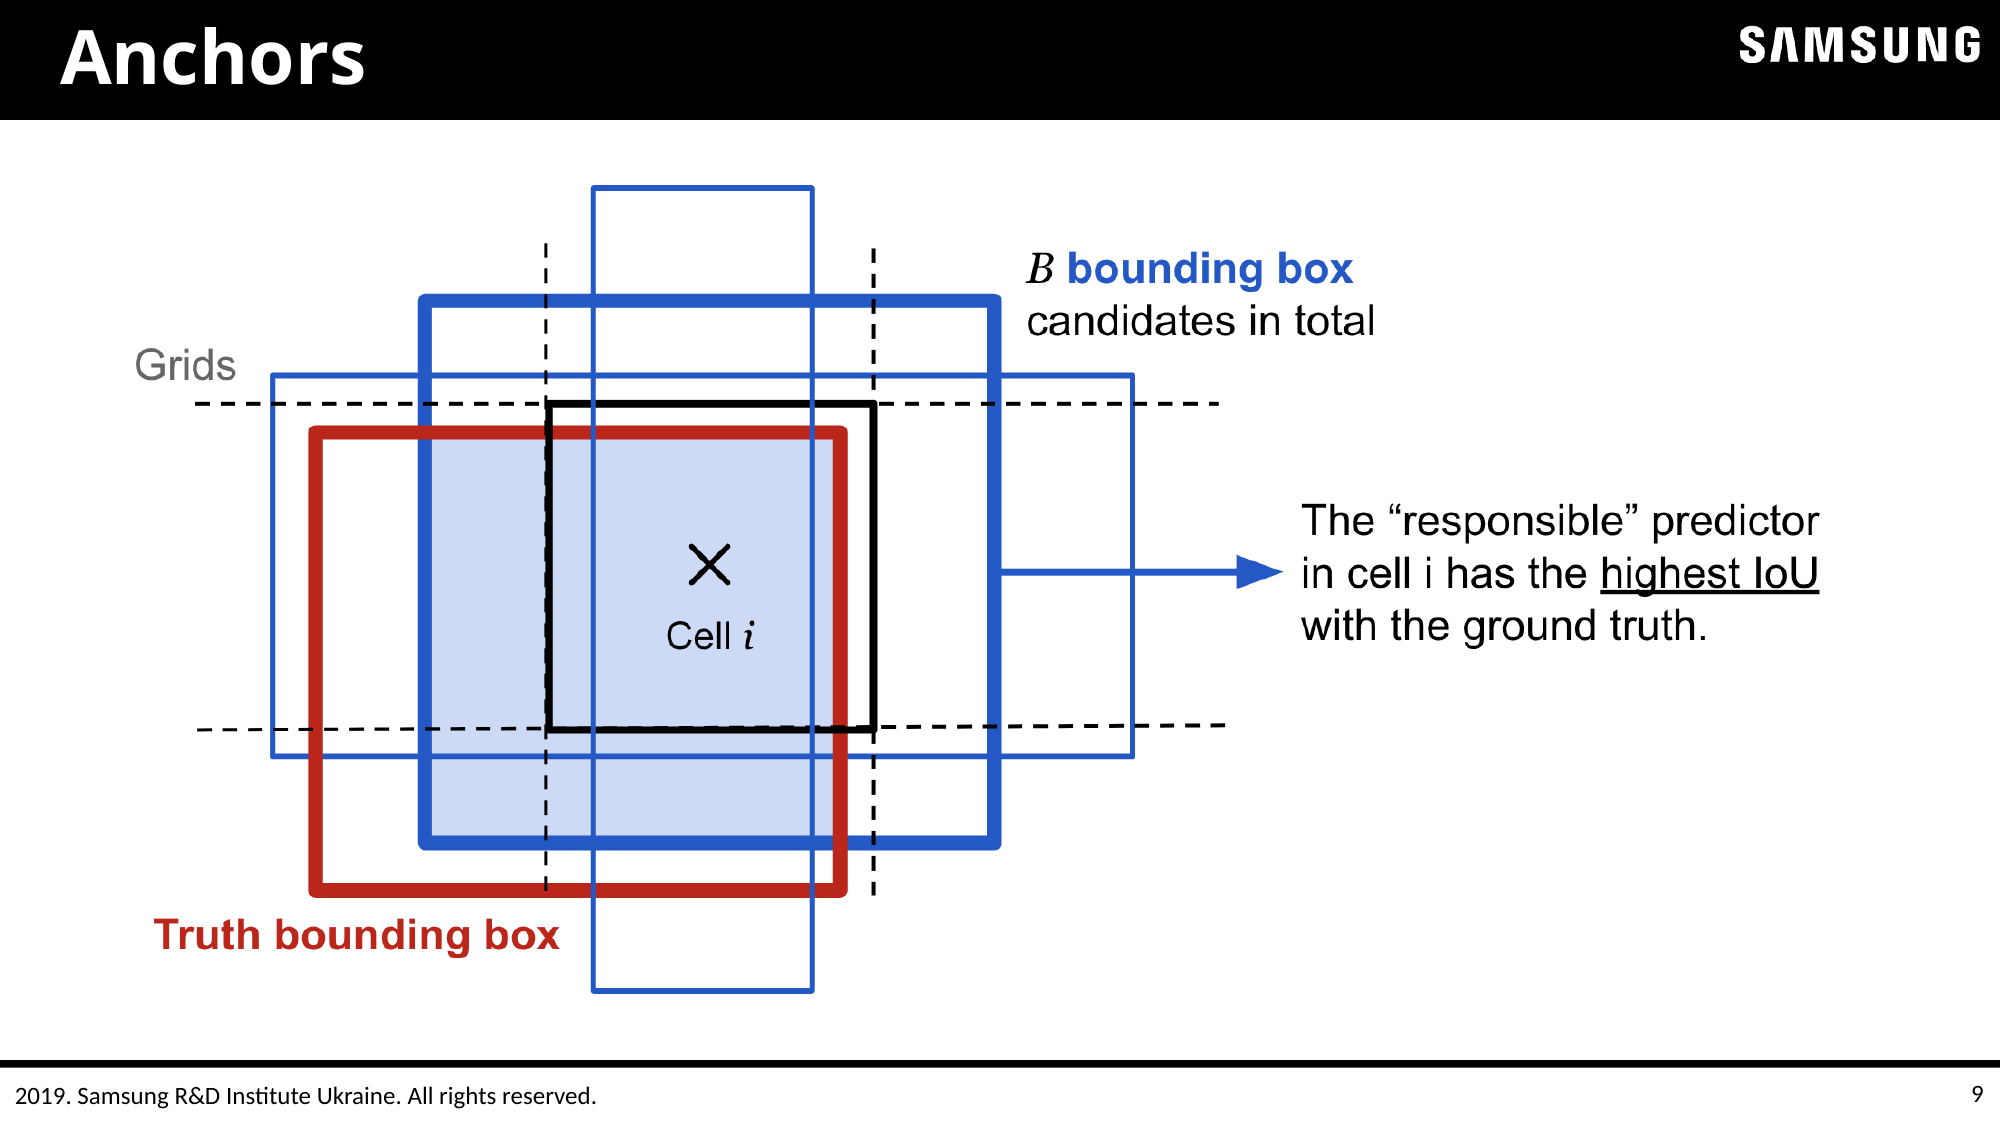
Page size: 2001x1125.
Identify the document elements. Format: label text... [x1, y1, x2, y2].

title Anchors [0, 0, 1734, 120]
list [90, 144, 1876, 1043]
footer 2019. Samsung R&D Institute Ukraine. All rights reserved. [0, 1065, 645, 1125]
picture [1734, 20, 1982, 67]
slide_number 9 [1548, 1062, 1999, 1123]
